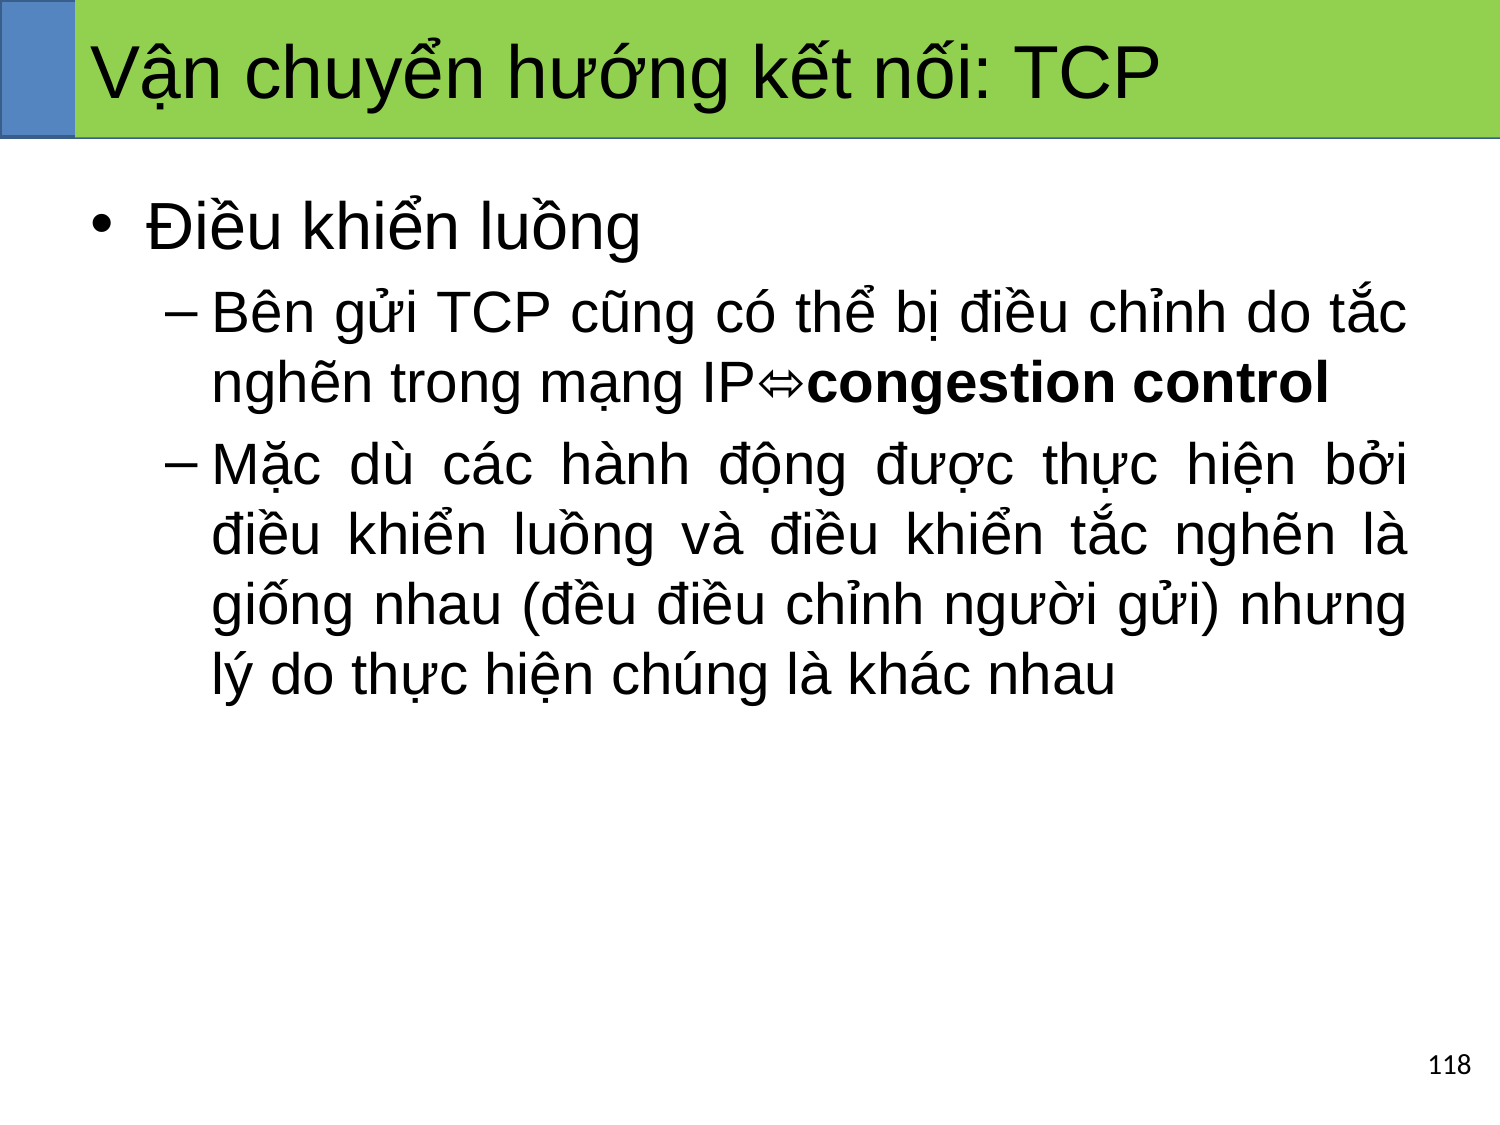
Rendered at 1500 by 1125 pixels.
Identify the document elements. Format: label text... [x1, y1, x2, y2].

slide_number ‹#› [1412, 1037, 1488, 1098]
title Vận chuyển hướng kết nối: TCP [75, 0, 1500, 138]
list Điều khiển luồng Bên gửi TCP cũng có thể bị điều chỉnh do tắc nghẽn trong mạng IP⬄congestion control Mặc dù các hành động được thực hiện bởi điều khiển luồng và điều khiển tắc nghẽn là giống nhau (đều điều chỉnh người gửi) nhưng lý do thực hiện chúng là khác nhau [75, 174, 1425, 1038]
